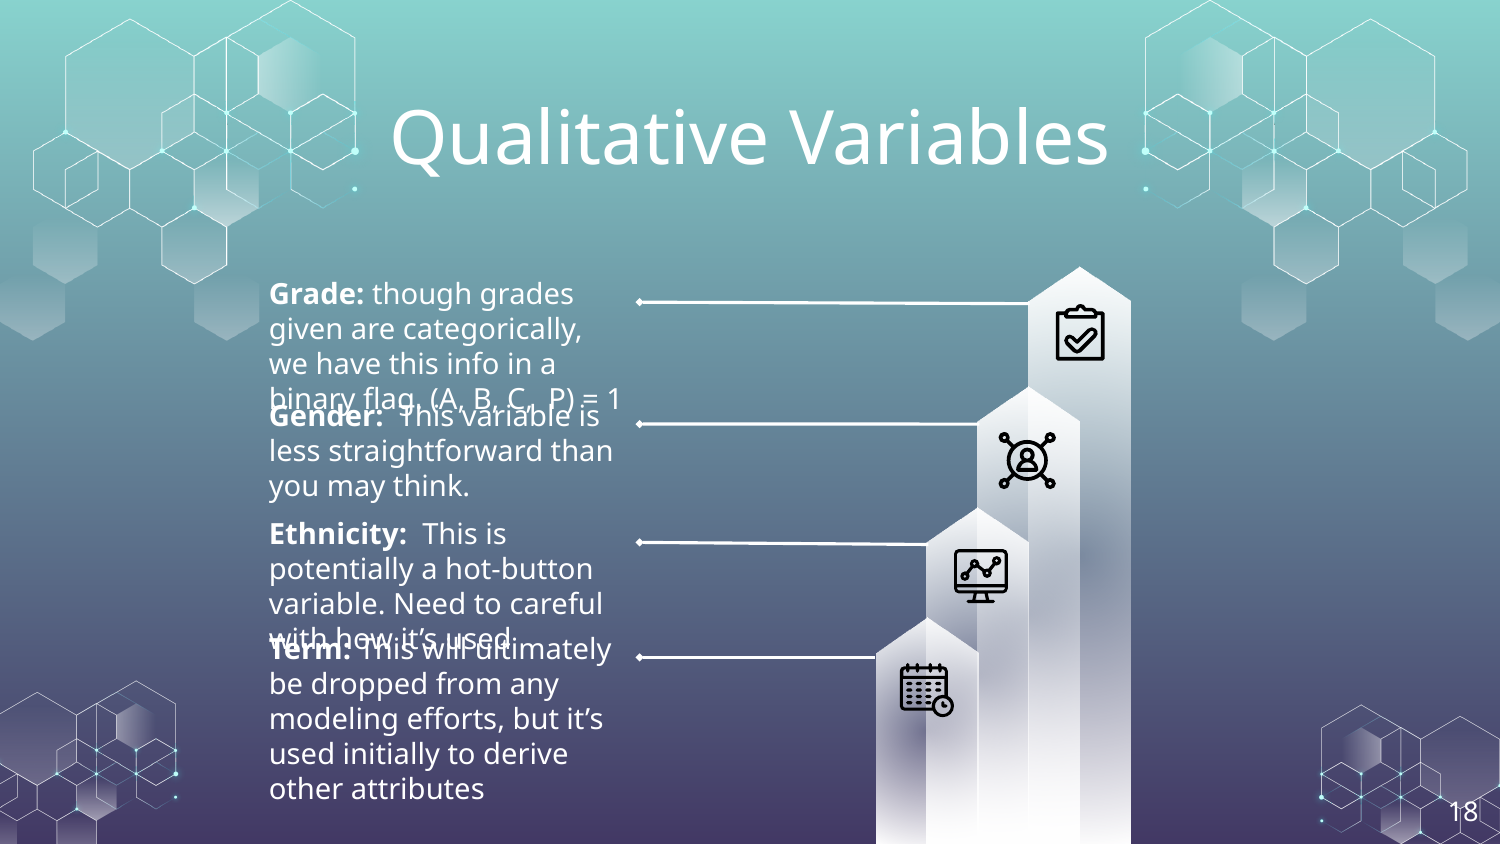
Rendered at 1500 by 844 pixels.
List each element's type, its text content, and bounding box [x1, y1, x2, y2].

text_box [639, 617, 979, 844]
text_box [639, 386, 1081, 844]
text_box Term: This will ultimately be dropped from any modeling efforts, but it’s used initially to derive other attributes [253, 615, 633, 700]
picture [1307, 704, 1500, 844]
picture [0, 0, 378, 341]
text_box Gender: This variable is less straightforward than you may think. [253, 381, 634, 467]
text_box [899, 662, 955, 718]
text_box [639, 266, 1132, 844]
title Qualitative Variables [75, 74, 1426, 185]
text_box Grade: though grades given are categorically, we have this info in a binary flag. (A, B, C, P) = 1 [253, 260, 640, 345]
picture [1122, 0, 1500, 341]
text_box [1055, 303, 1106, 361]
text_box Ethnicity: This is potentially a hot-button variable. Need to careful with how it’s used [253, 500, 633, 585]
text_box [639, 507, 1030, 844]
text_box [953, 548, 1009, 604]
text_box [998, 431, 1057, 490]
picture [0, 680, 190, 844]
slide_number ‹#› [1403, 779, 1494, 844]
